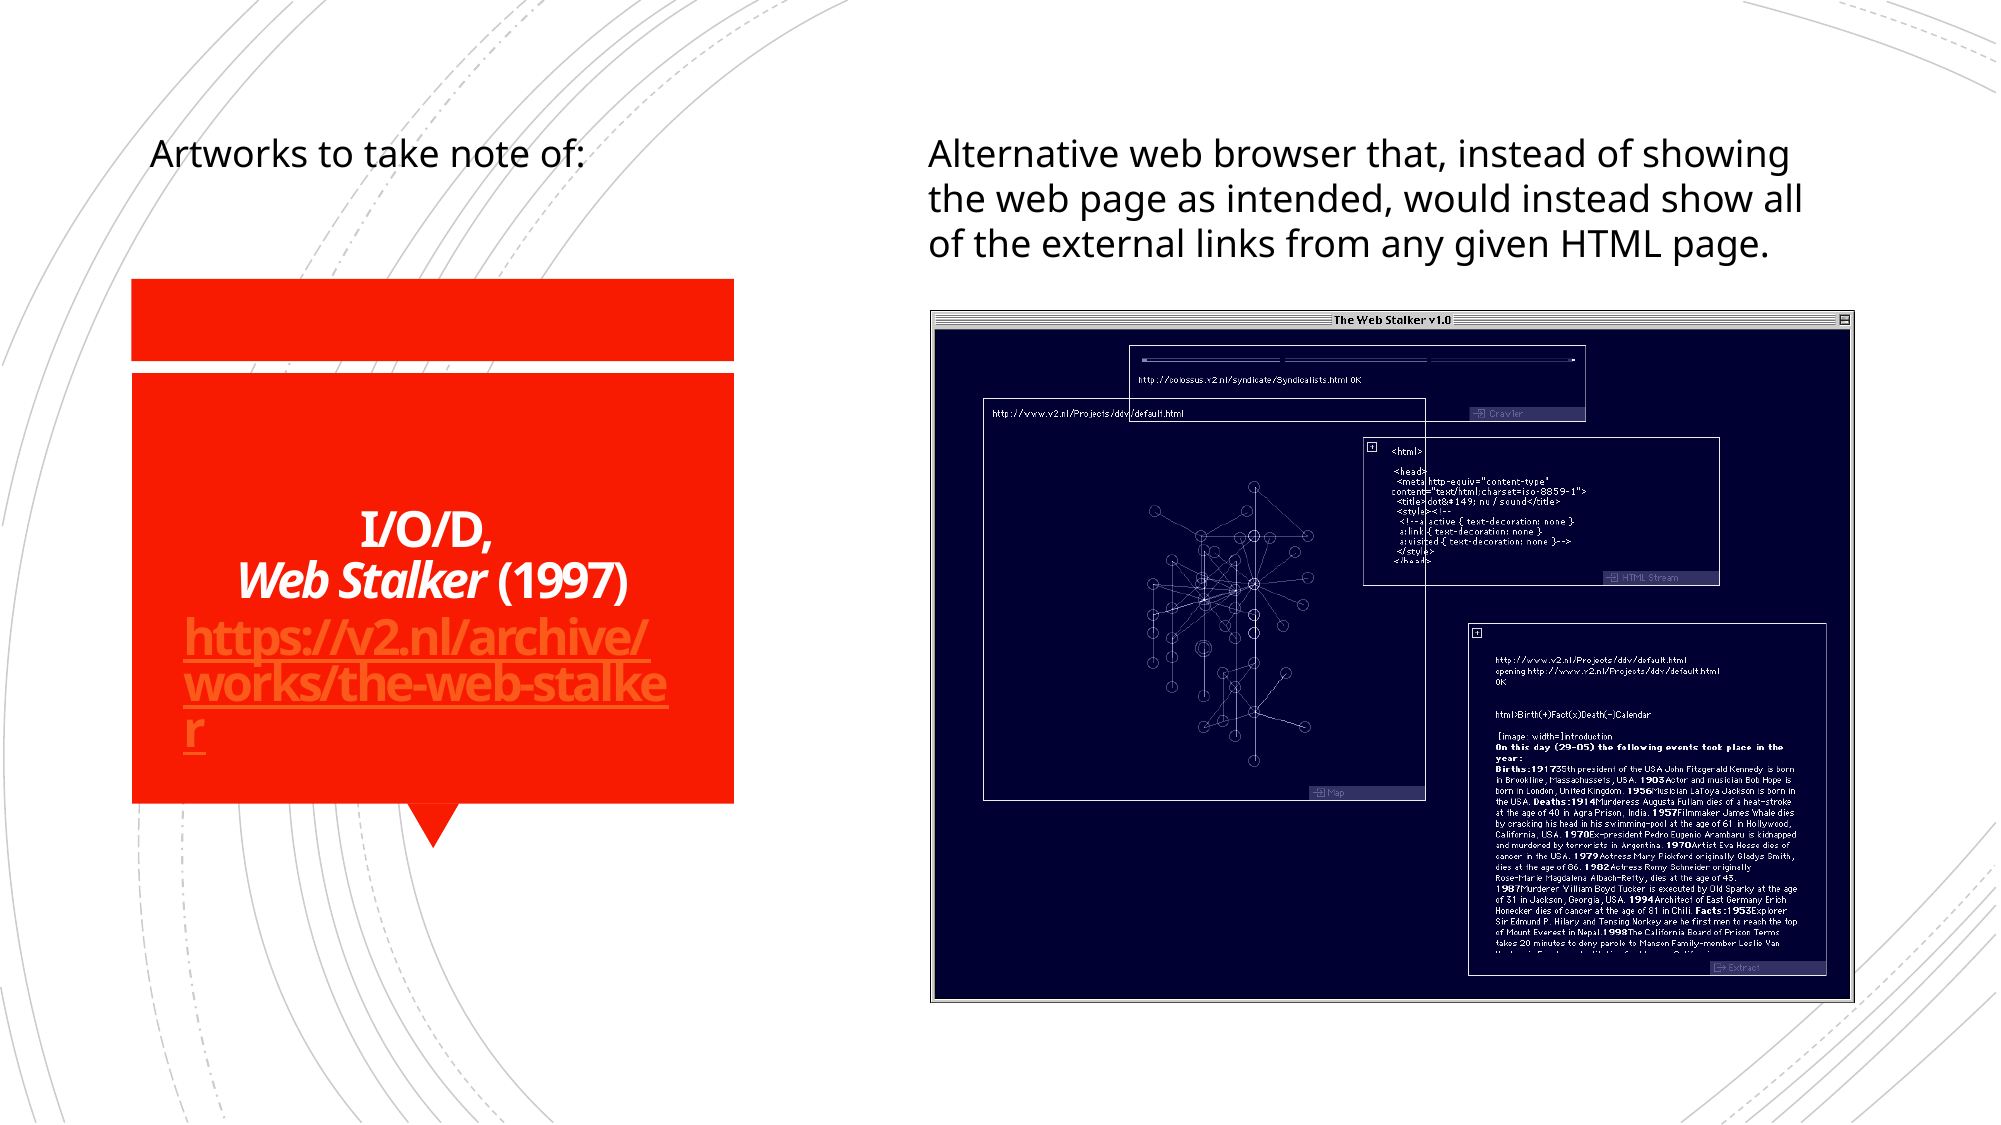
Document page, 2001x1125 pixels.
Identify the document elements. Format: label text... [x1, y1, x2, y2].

text_box Artworks to take note of: [134, 122, 601, 183]
picture [930, 310, 1855, 1003]
title I/O/D, Web Stalker (1997) https://v2.nl/archive/works/the-web-stalker [145, 385, 721, 789]
text_box Alternative web browser that, instead of showing the web page as intended, would instead show all of the external links from any given HTML page. [913, 122, 1838, 273]
